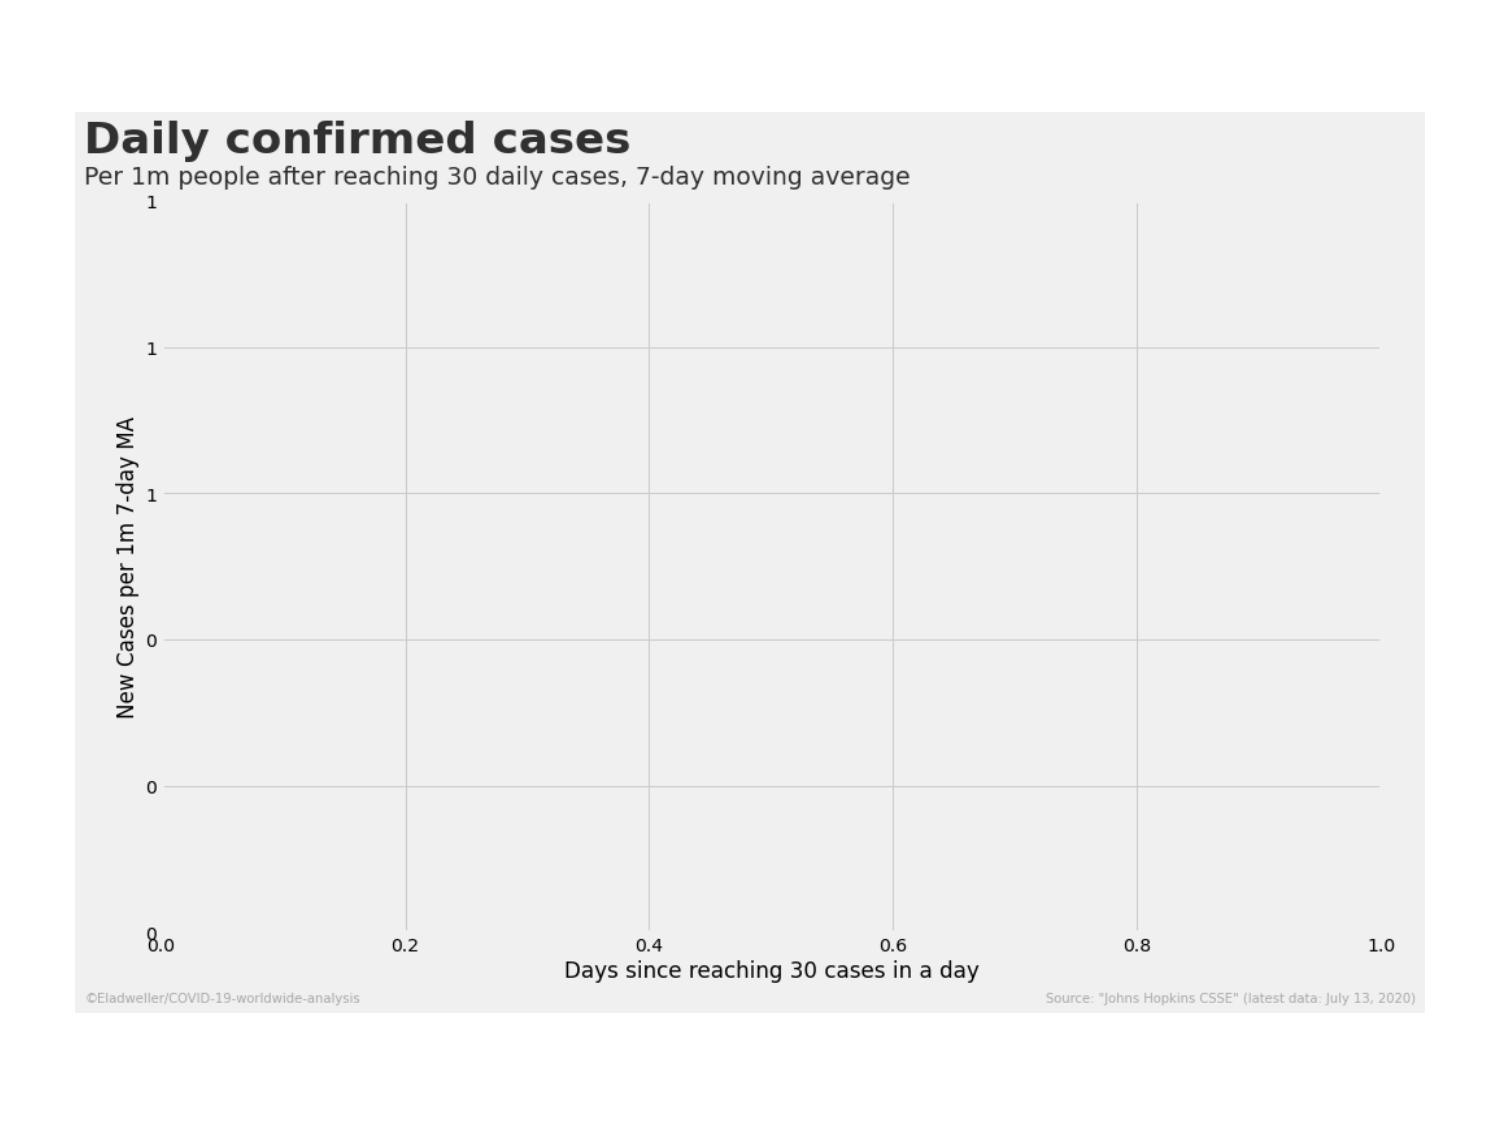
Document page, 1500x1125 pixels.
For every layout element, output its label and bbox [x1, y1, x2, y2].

picture [74, 112, 1426, 1013]
